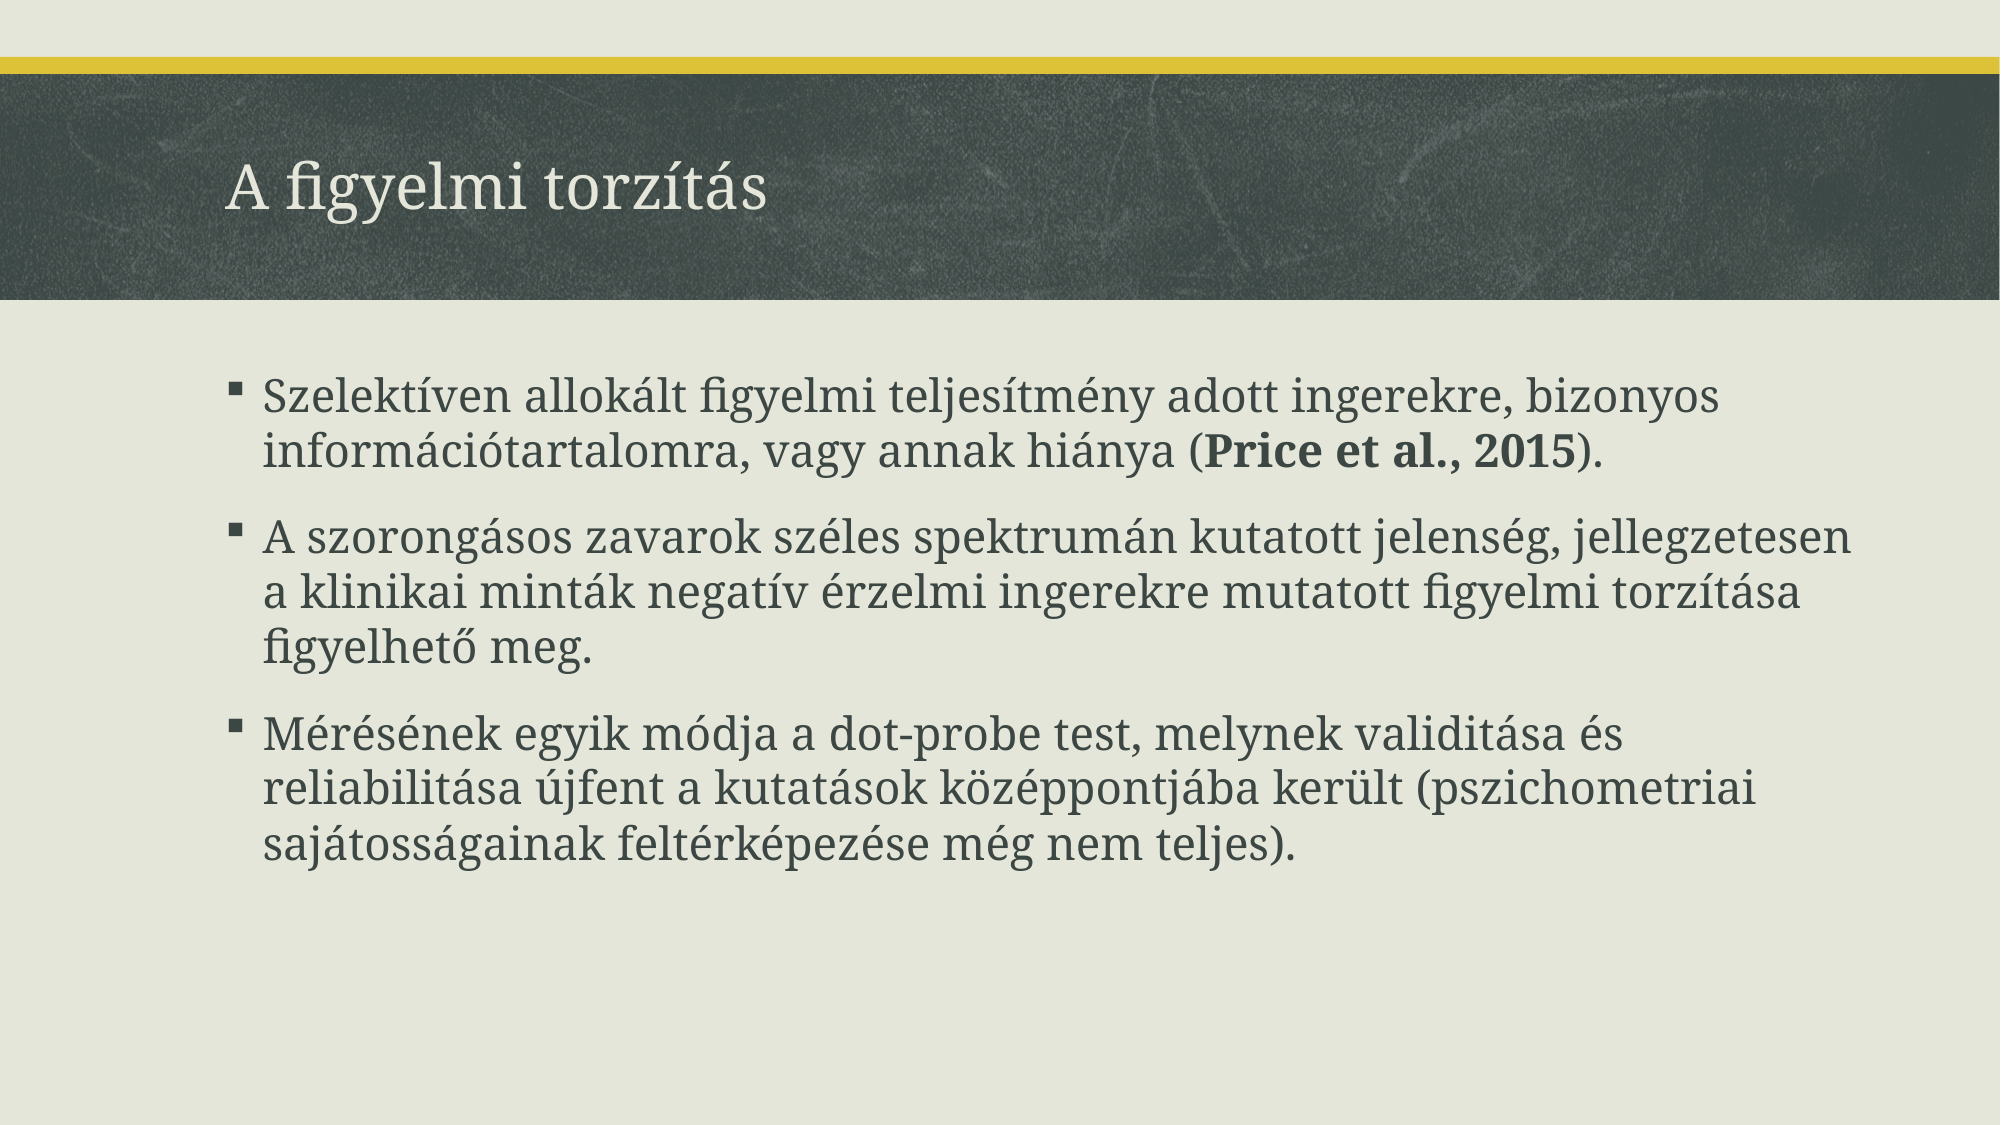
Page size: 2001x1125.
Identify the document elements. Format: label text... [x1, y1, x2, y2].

list Szelektíven allokált figyelmi teljesítmény adott ingerekre, bizonyos információtartalomra, vagy annak hiánya (Price et al., 2015). A szorongásos zavarok széles spektrumán kutatott jelenség, jellegzetesen a klinikai minták negatív érzelmi ingerekre mutatott figyelmi torzítása figyelhető meg. Mérésének egyik módja a dot-probe test, melynek validitása és reliabilitása újfent a kutatások középpontjába került (pszichometriai sajátosságainak feltérképezése még nem teljes). [210, 359, 1870, 882]
title A figyelmi torzítás [210, 76, 1790, 300]
picture [0, 74, 2000, 300]
